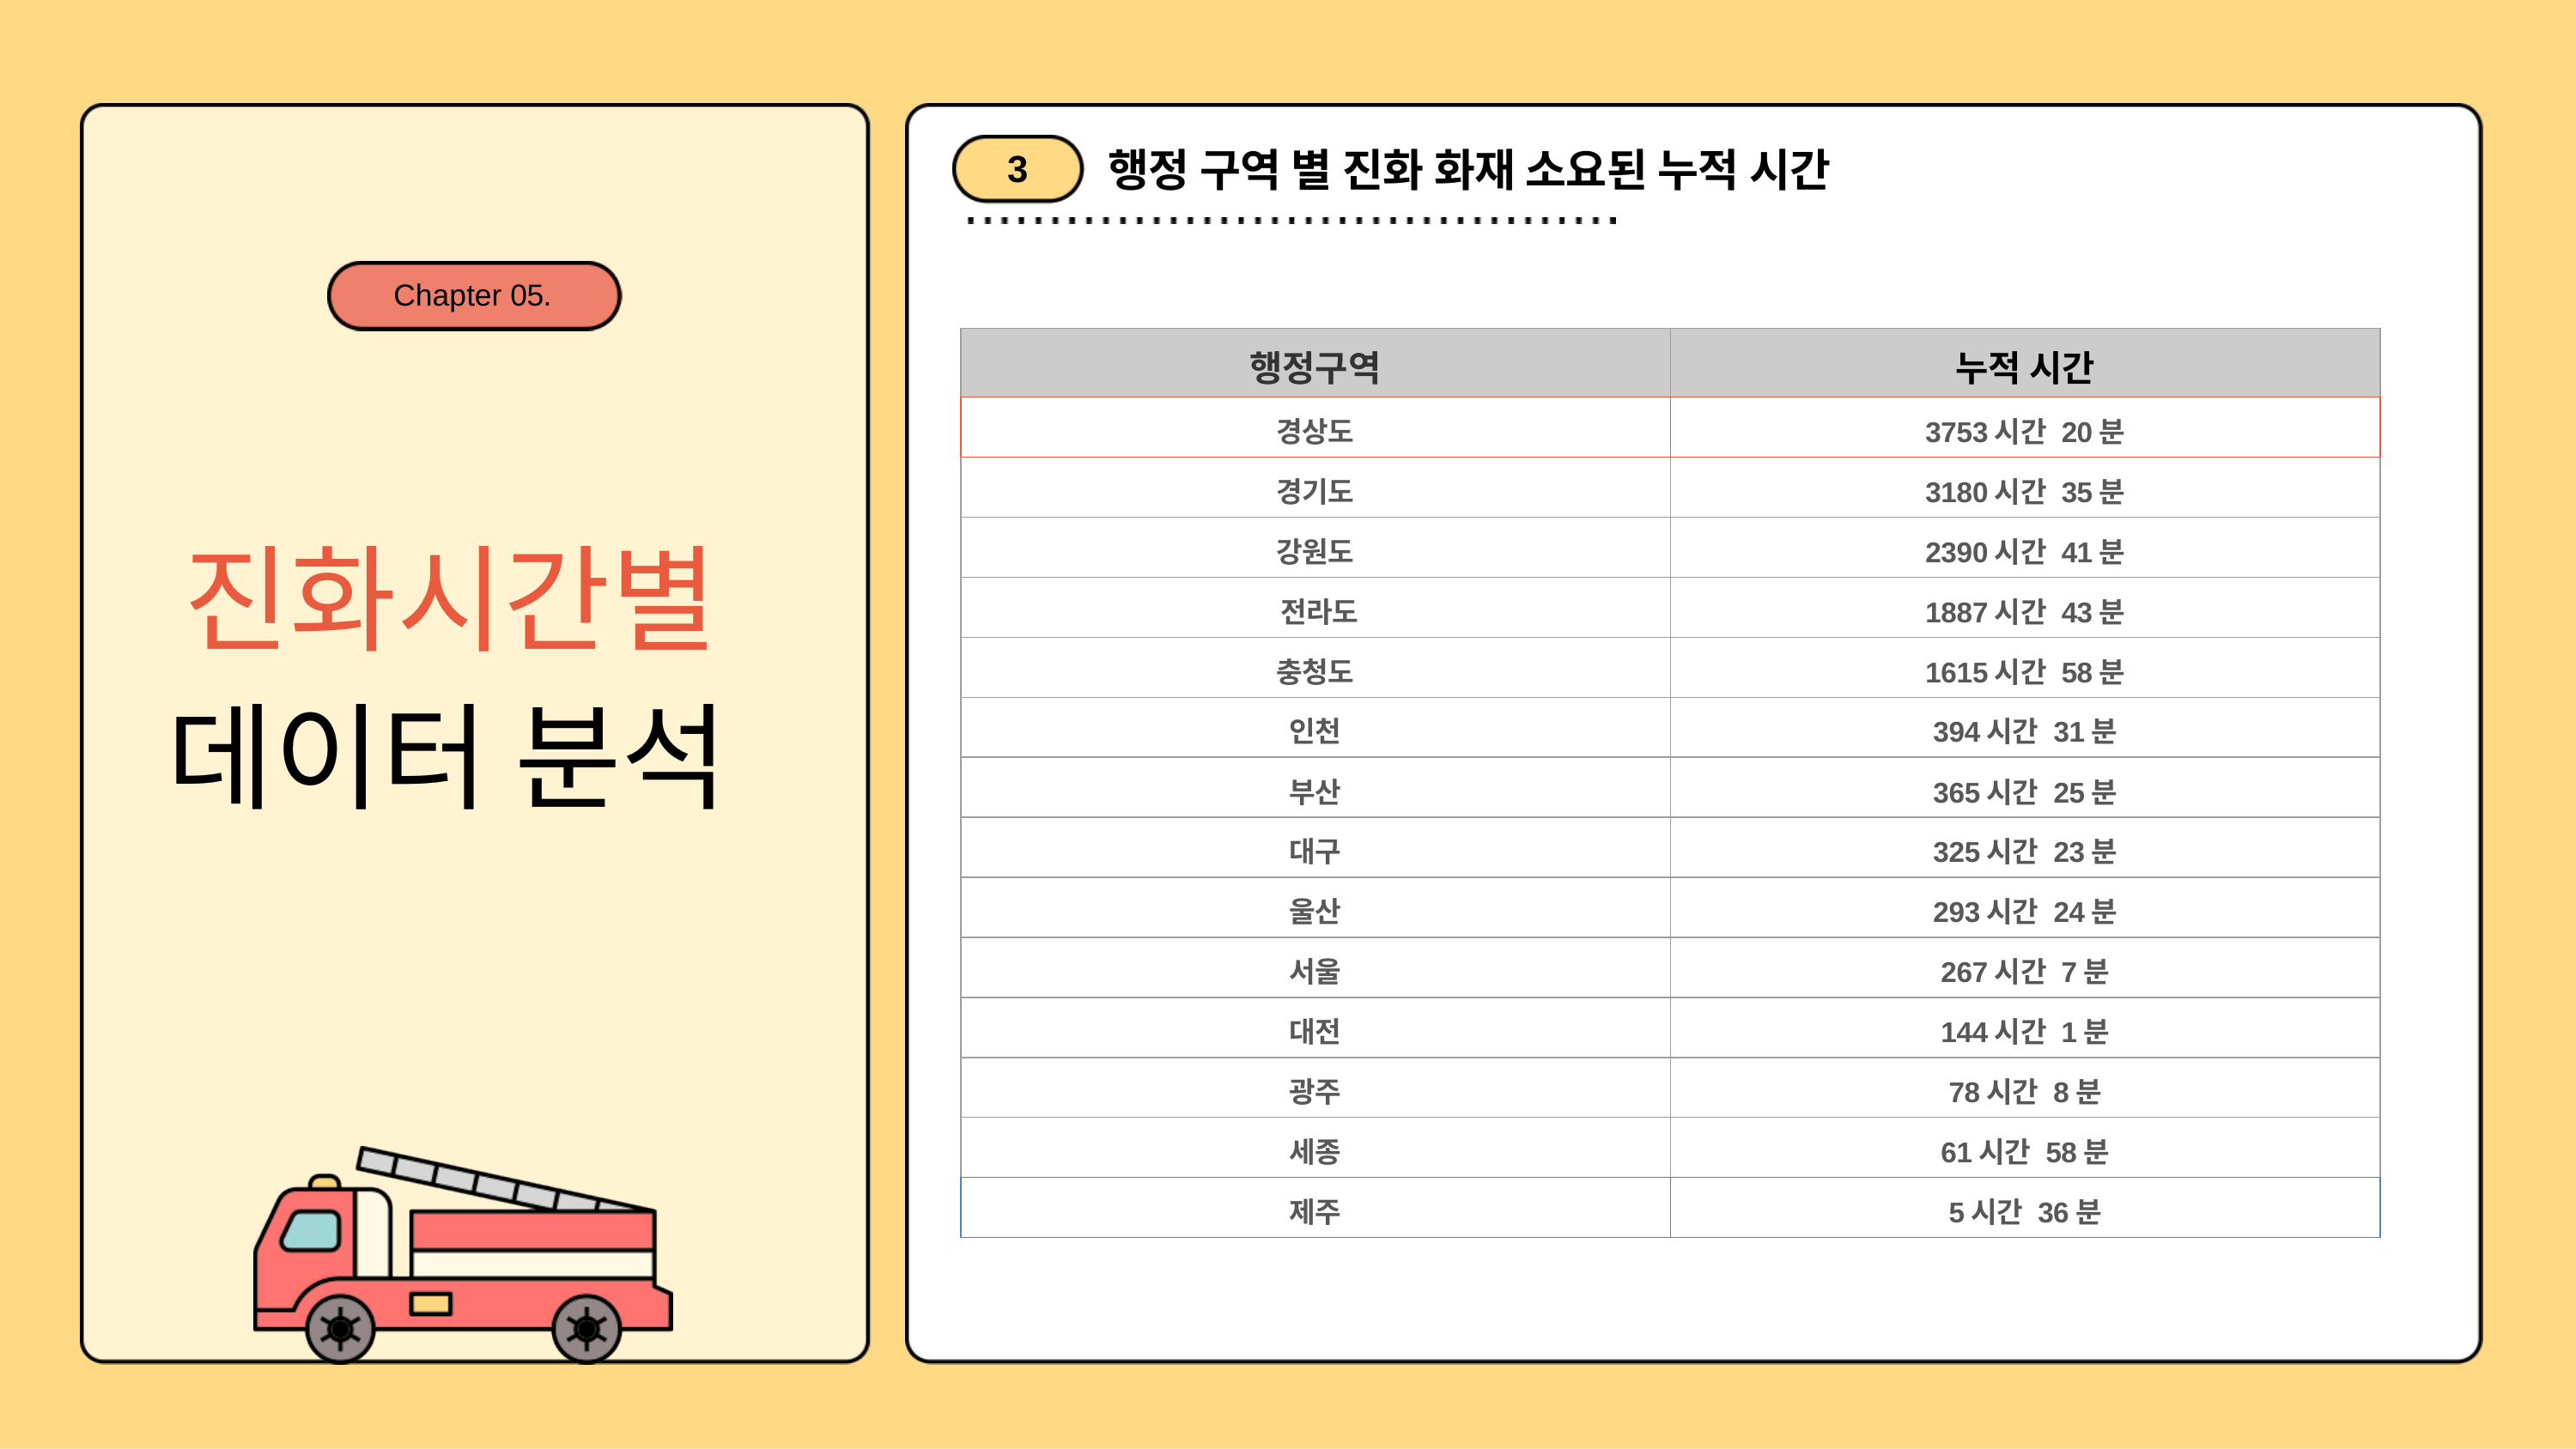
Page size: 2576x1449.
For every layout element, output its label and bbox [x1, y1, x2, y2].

picture [904, 103, 2483, 1365]
picture [80, 103, 872, 1365]
